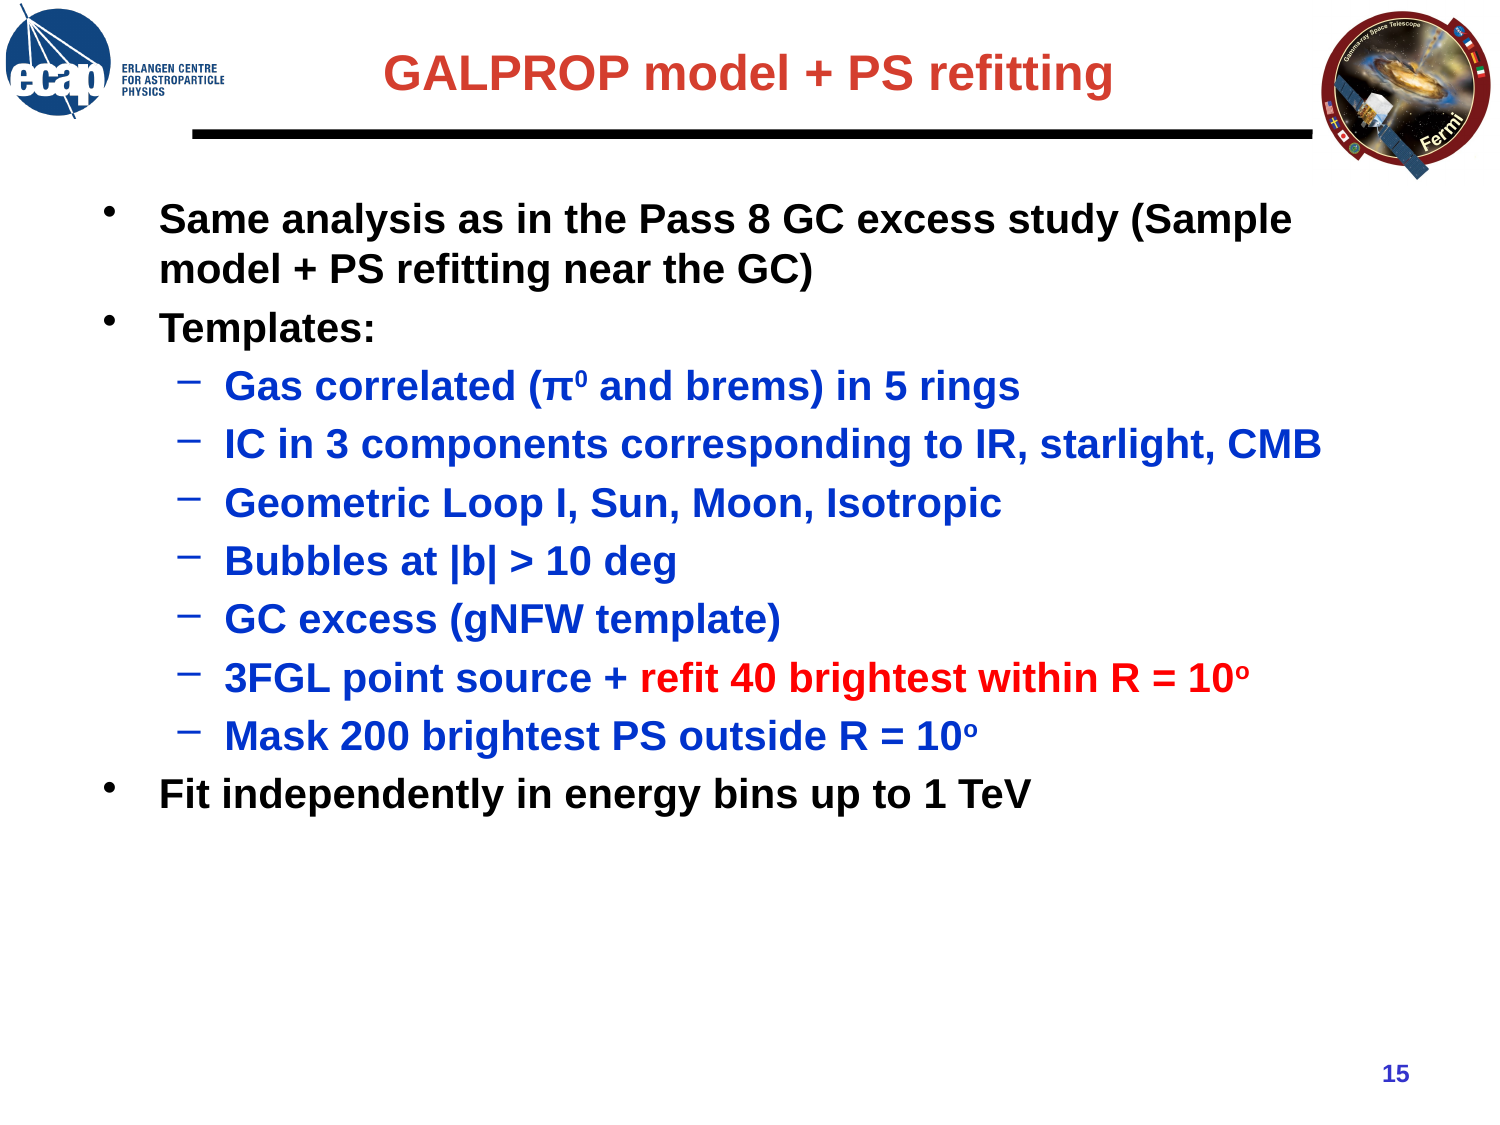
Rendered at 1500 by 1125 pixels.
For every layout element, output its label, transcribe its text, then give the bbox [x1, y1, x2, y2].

list Same analysis as in the Pass 8 GC excess study (Sample model + PS refitting near the GC) Templates: Gas correlated (π0 and brems) in 5 rings IC in 3 components corresponding to IR, starlight, CMB Geometric Loop I, Sun, Moon, Isotropic Bubbles at |b| > 10 deg GC excess (gNFW template) 3FGL point source + refit 40 brightest within R = 10o Mask 200 brightest PS outside R = 10o Fit independently in energy bins up to 1 TeV [102, 184, 1414, 1010]
title GALPROP model + PS refitting [185, 16, 1313, 125]
slide_number 15 [1074, 1042, 1425, 1103]
picture [1312, 0, 1500, 186]
